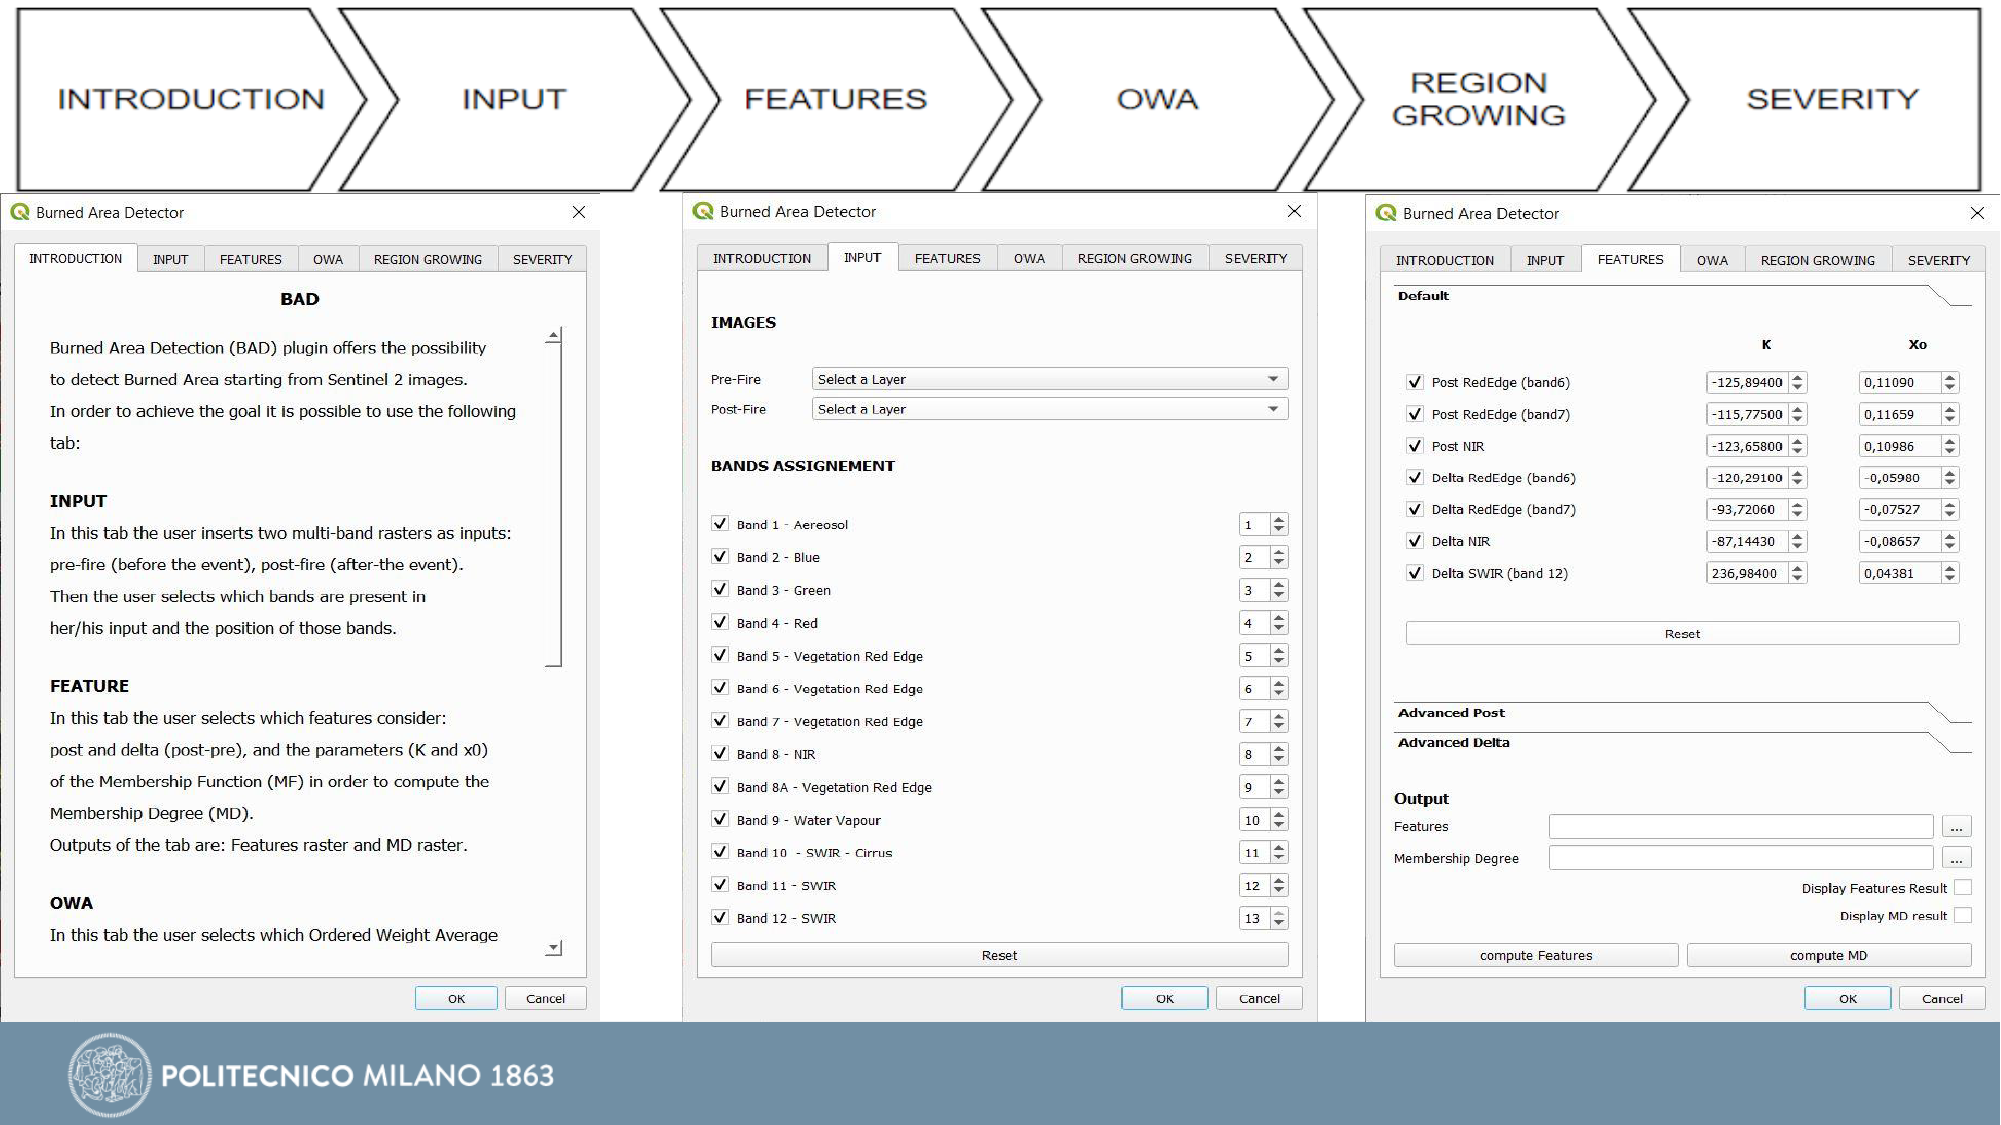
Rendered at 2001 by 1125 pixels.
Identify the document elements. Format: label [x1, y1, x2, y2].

picture [0, 2, 2000, 1023]
text_box [0, 1021, 2000, 1125]
